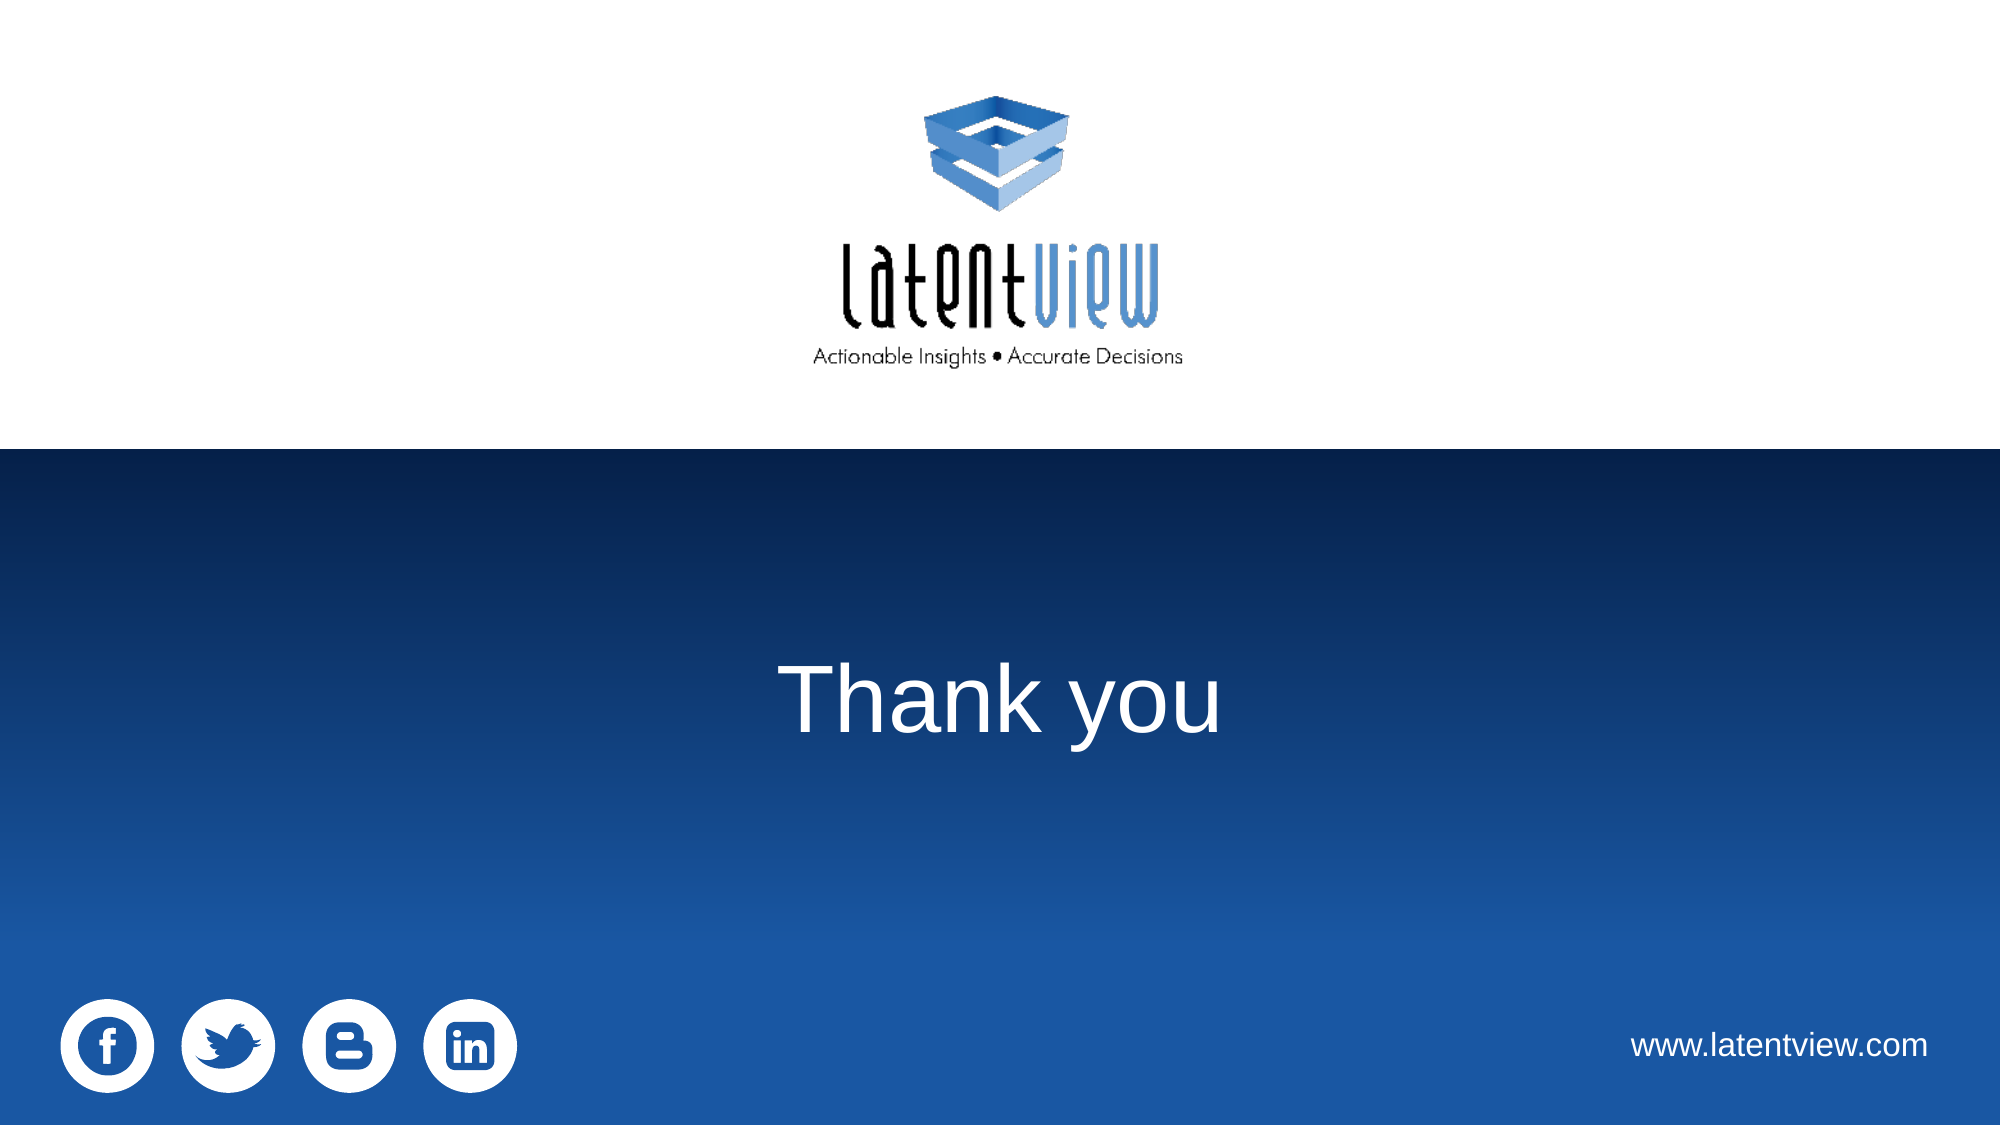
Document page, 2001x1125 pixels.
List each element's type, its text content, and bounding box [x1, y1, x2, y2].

title Thank you [705, 634, 1295, 769]
picture [755, 59, 1245, 406]
